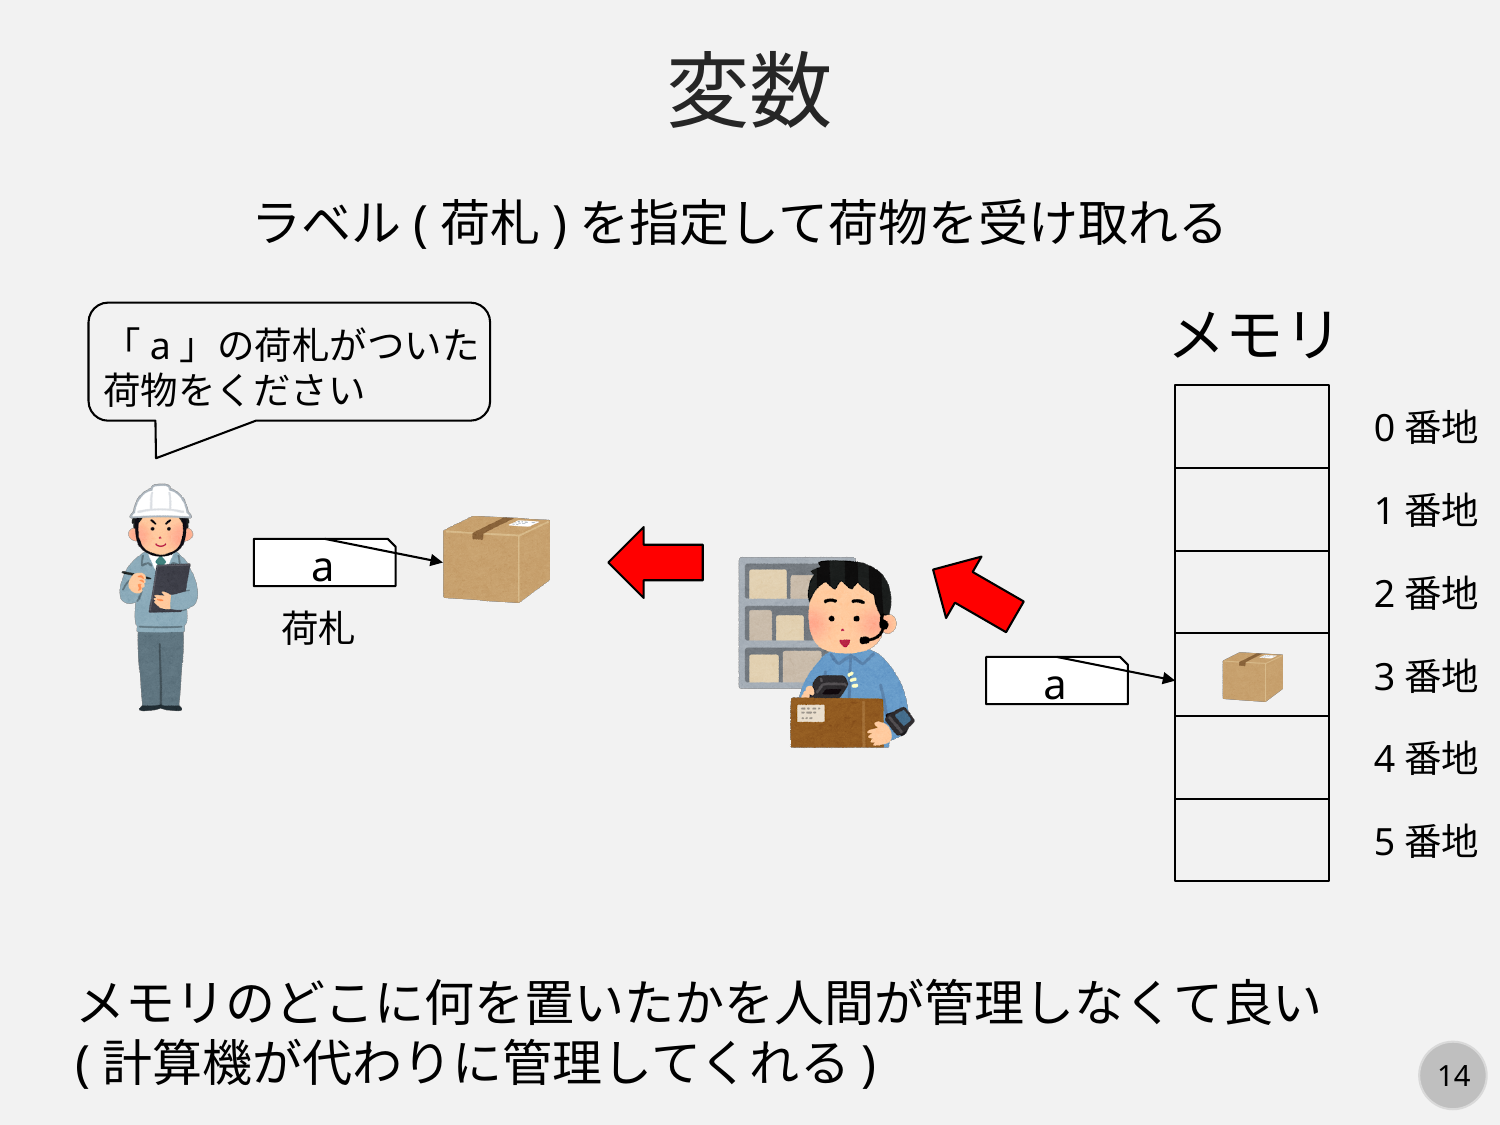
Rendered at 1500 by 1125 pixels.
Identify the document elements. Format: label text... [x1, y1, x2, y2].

picture [442, 503, 550, 610]
text_box 5番地 [1359, 810, 1495, 871]
text_box 4番地 [1359, 727, 1495, 788]
picture [1222, 645, 1283, 706]
text_box [1174, 550, 1330, 632]
text_box 3番地 [1359, 645, 1495, 705]
text_box 「a」の荷札がついた 荷物をください [88, 314, 538, 420]
text_box [607, 526, 704, 599]
text_box [89, 301, 490, 314]
text_box 0番地 [1359, 397, 1495, 457]
text_box a [252, 537, 397, 588]
text_box 1番地 [1359, 479, 1495, 540]
text_box メモリのどこに何を置いたかを人間が管理しなくて良い (計算機が代わりに管理してくれる) [60, 964, 1338, 1099]
text_box [1174, 632, 1330, 715]
text_box [1174, 467, 1330, 550]
text_box [932, 555, 1025, 634]
text_box [1174, 384, 1330, 467]
picture [76, 479, 246, 715]
text_box [100, 420, 479, 460]
text_box 2番地 [1359, 562, 1495, 623]
text_box a [985, 655, 1129, 706]
text_box 荷札 [266, 597, 371, 658]
text_box ラベル(荷札)を指定して荷物を受け取れる [236, 184, 1243, 260]
text_box メモリ [1152, 290, 1358, 376]
text_box [1174, 715, 1330, 798]
list 変数 [0, 31, 1500, 155]
picture [726, 550, 919, 755]
text_box [1174, 798, 1330, 882]
